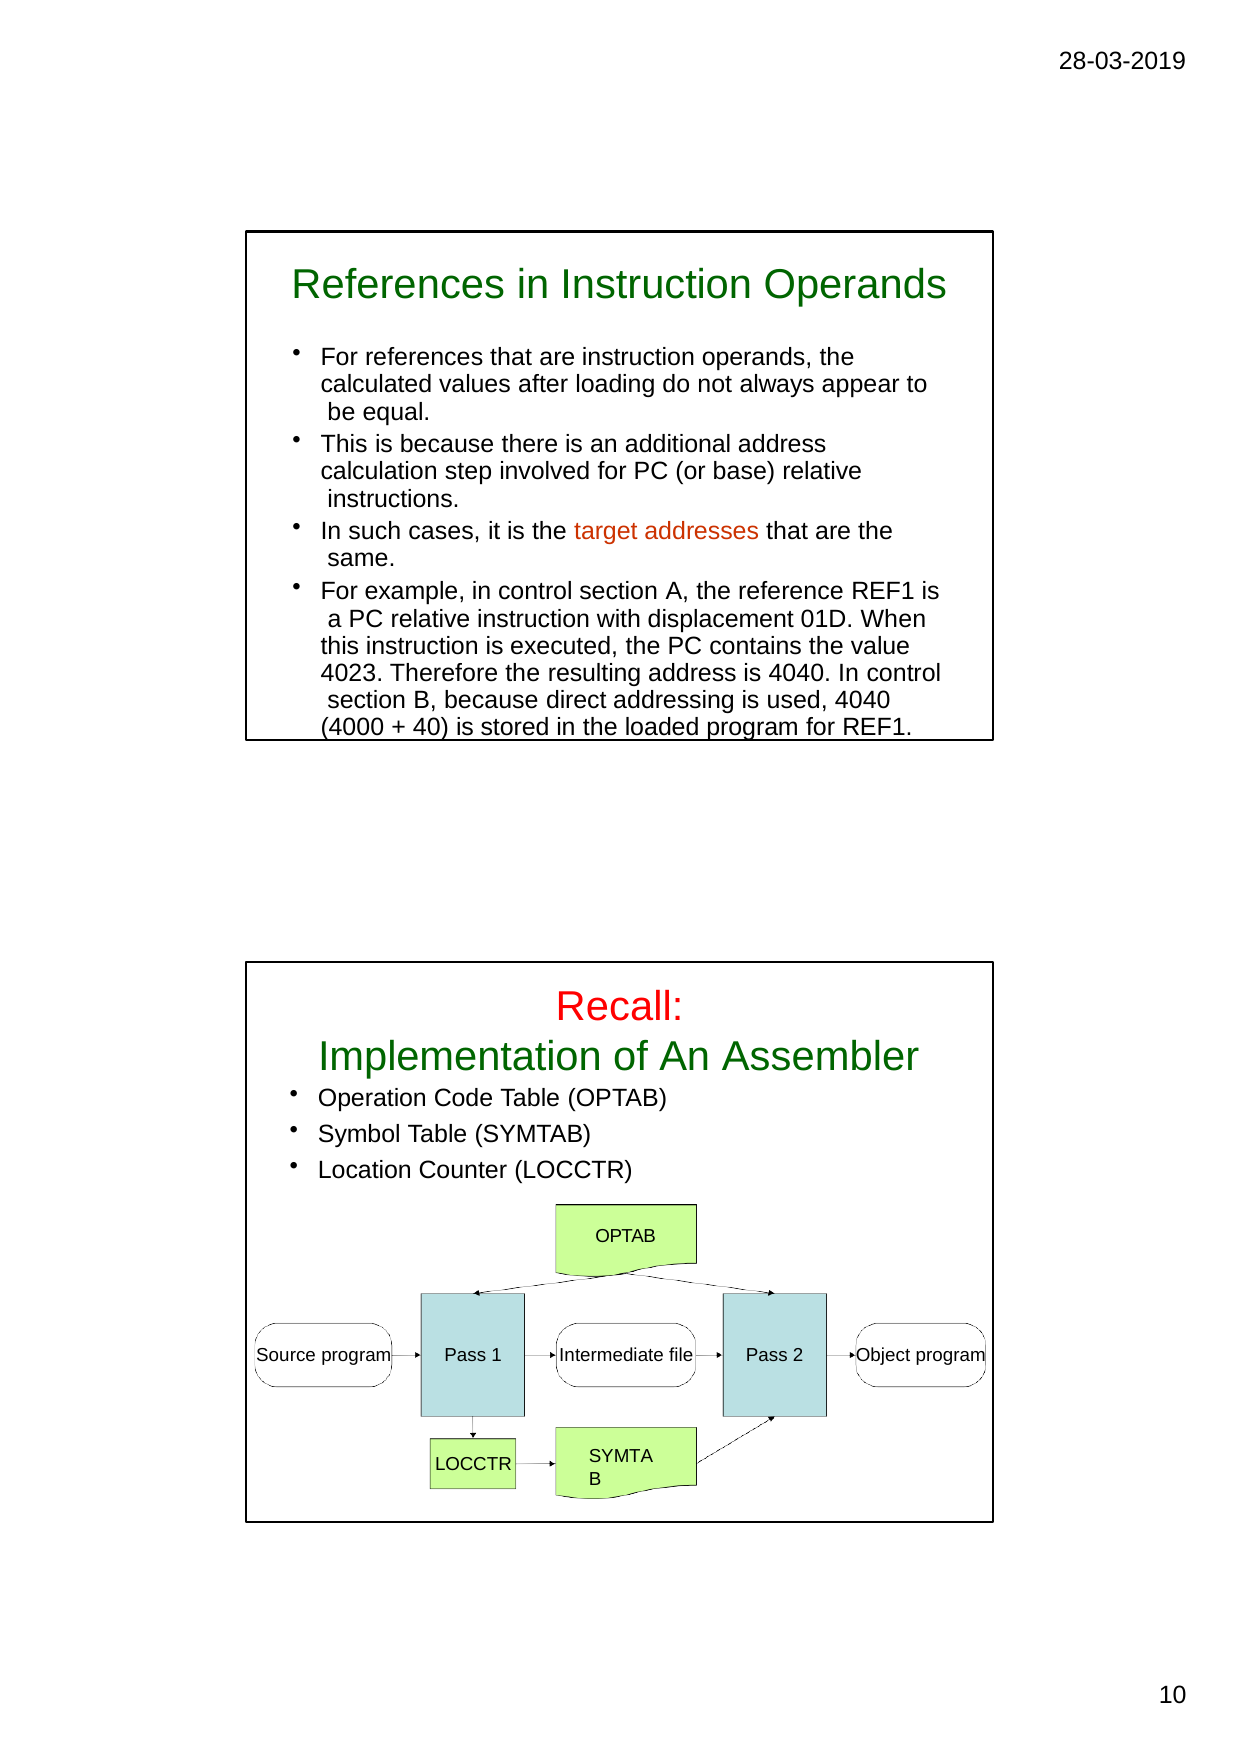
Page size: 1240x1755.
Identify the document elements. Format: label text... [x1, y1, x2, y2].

text_box 28-03-2019 [1056, 42, 1189, 75]
slide_number 10 [1154, 1678, 1191, 1755]
text_box [245, 961, 994, 1522]
text_box References in Instruction Operands For references that are instruction operands, the calculated values after loading do not always appear to be equal. This is because there is an additional address calculation step involved for PC (or base) relative instructions. In such cases, it is the target addresses that are the same. For example, in control section A, the reference REF1 is a PC relative instruction with displacement 01D. When this instruction is executed, the PC contains the value 4023. Therefore the resulting address is 4040. In control section B, because direct addressing is used, 4040 (4000 + 40) is stored in the loaded program for REF1. [245, 231, 994, 741]
